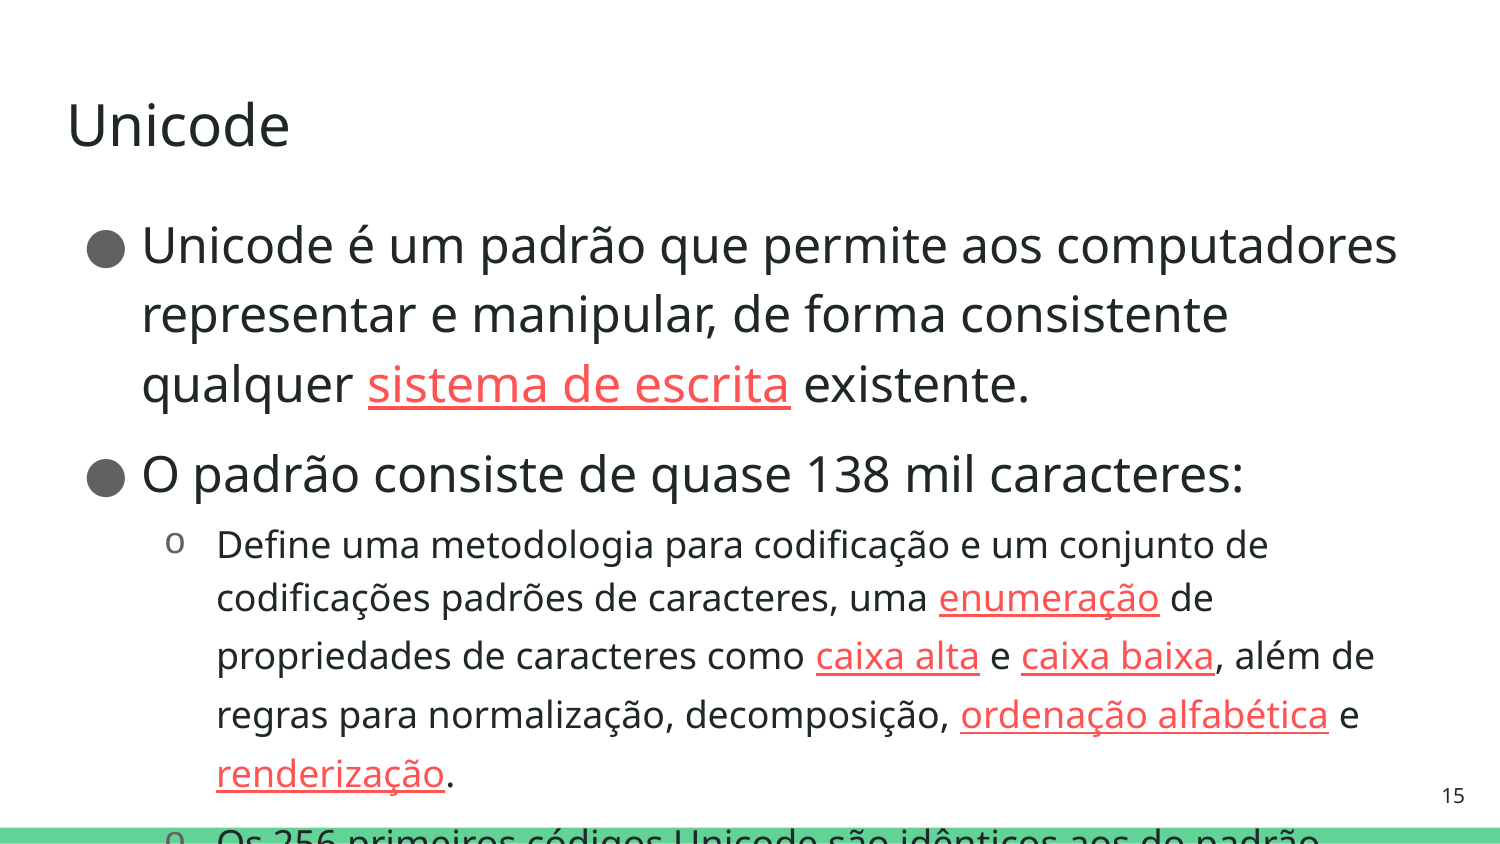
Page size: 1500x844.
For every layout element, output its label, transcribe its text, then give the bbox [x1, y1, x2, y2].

title Unicode [51, 72, 1449, 167]
list Unicode é um padrão que permite aos computadores representar e manipular, de forma consistente qualquer sistema de escrita existente. O padrão consiste de quase 138 mil caracteres: Define uma metodologia para codificação e um conjunto de codificações padrões de caracteres, uma enumeração de propriedades de caracteres como caixa alta e caixa baixa, além de regras para normalização, decomposição, ordenação alfabética e renderização. Os 256 primeiros códigos Unicode são idênticos aos do padrão ISO 8859-1, [51, 189, 1449, 750]
slide_number 15 [1389, 764, 1480, 830]
